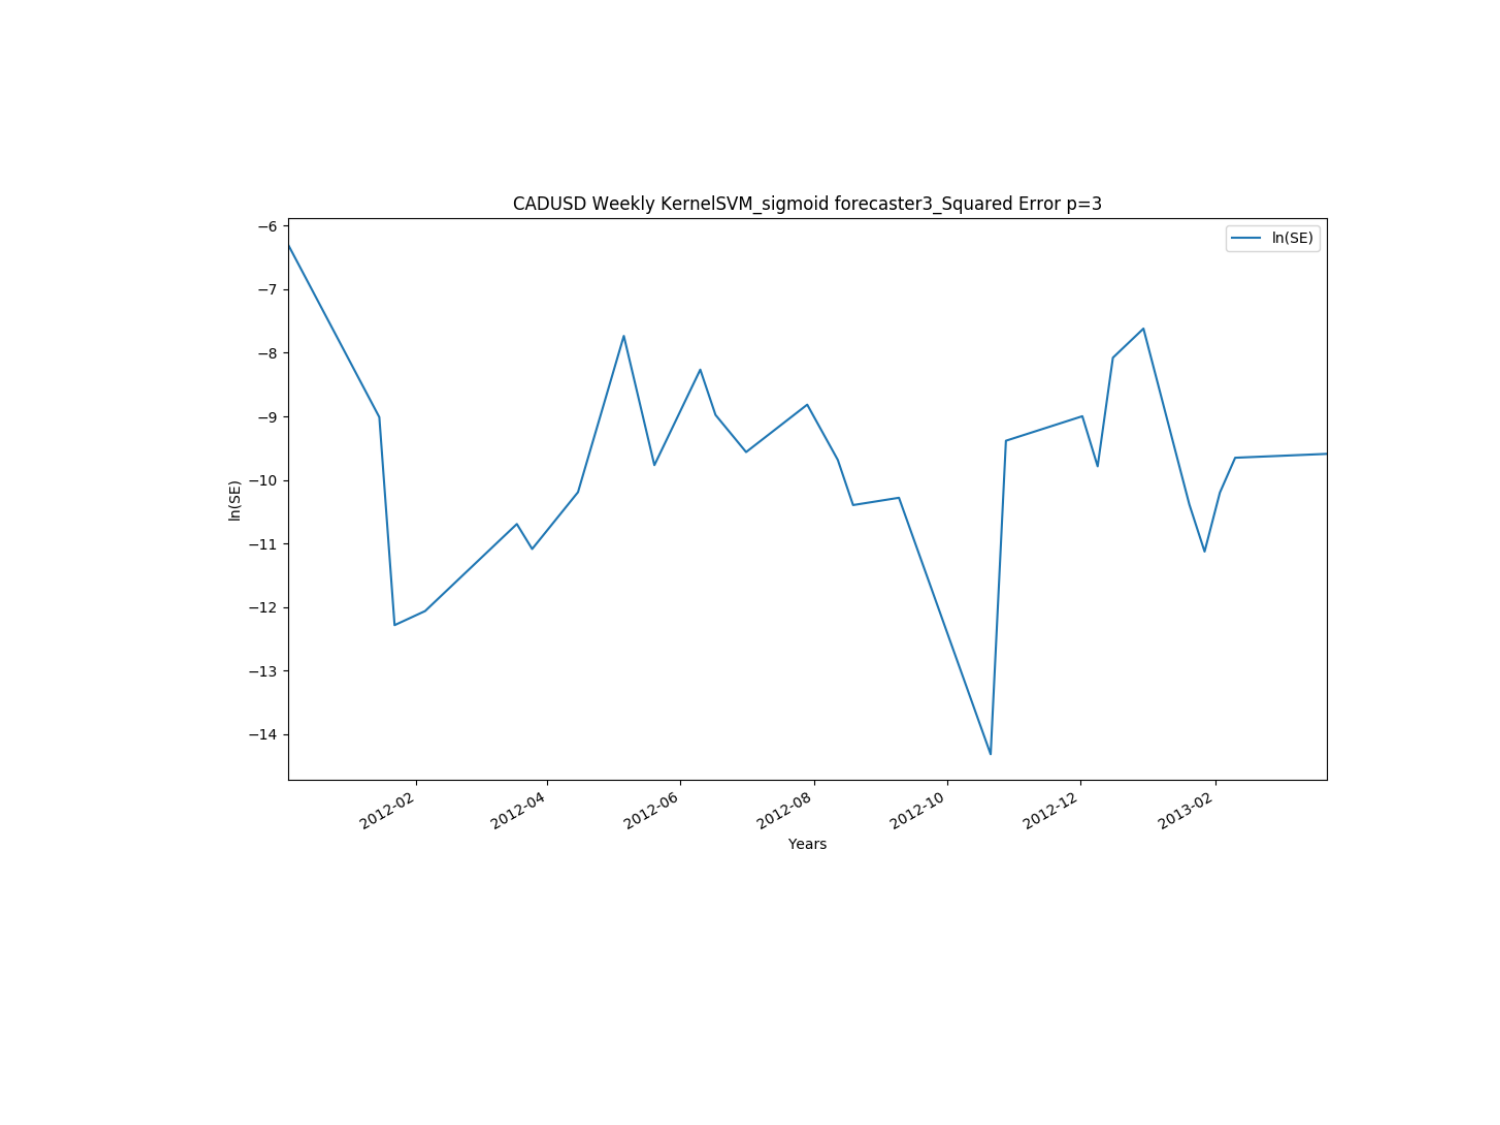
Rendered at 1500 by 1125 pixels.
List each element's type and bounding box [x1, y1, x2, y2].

picture [119, 119, 1461, 946]
